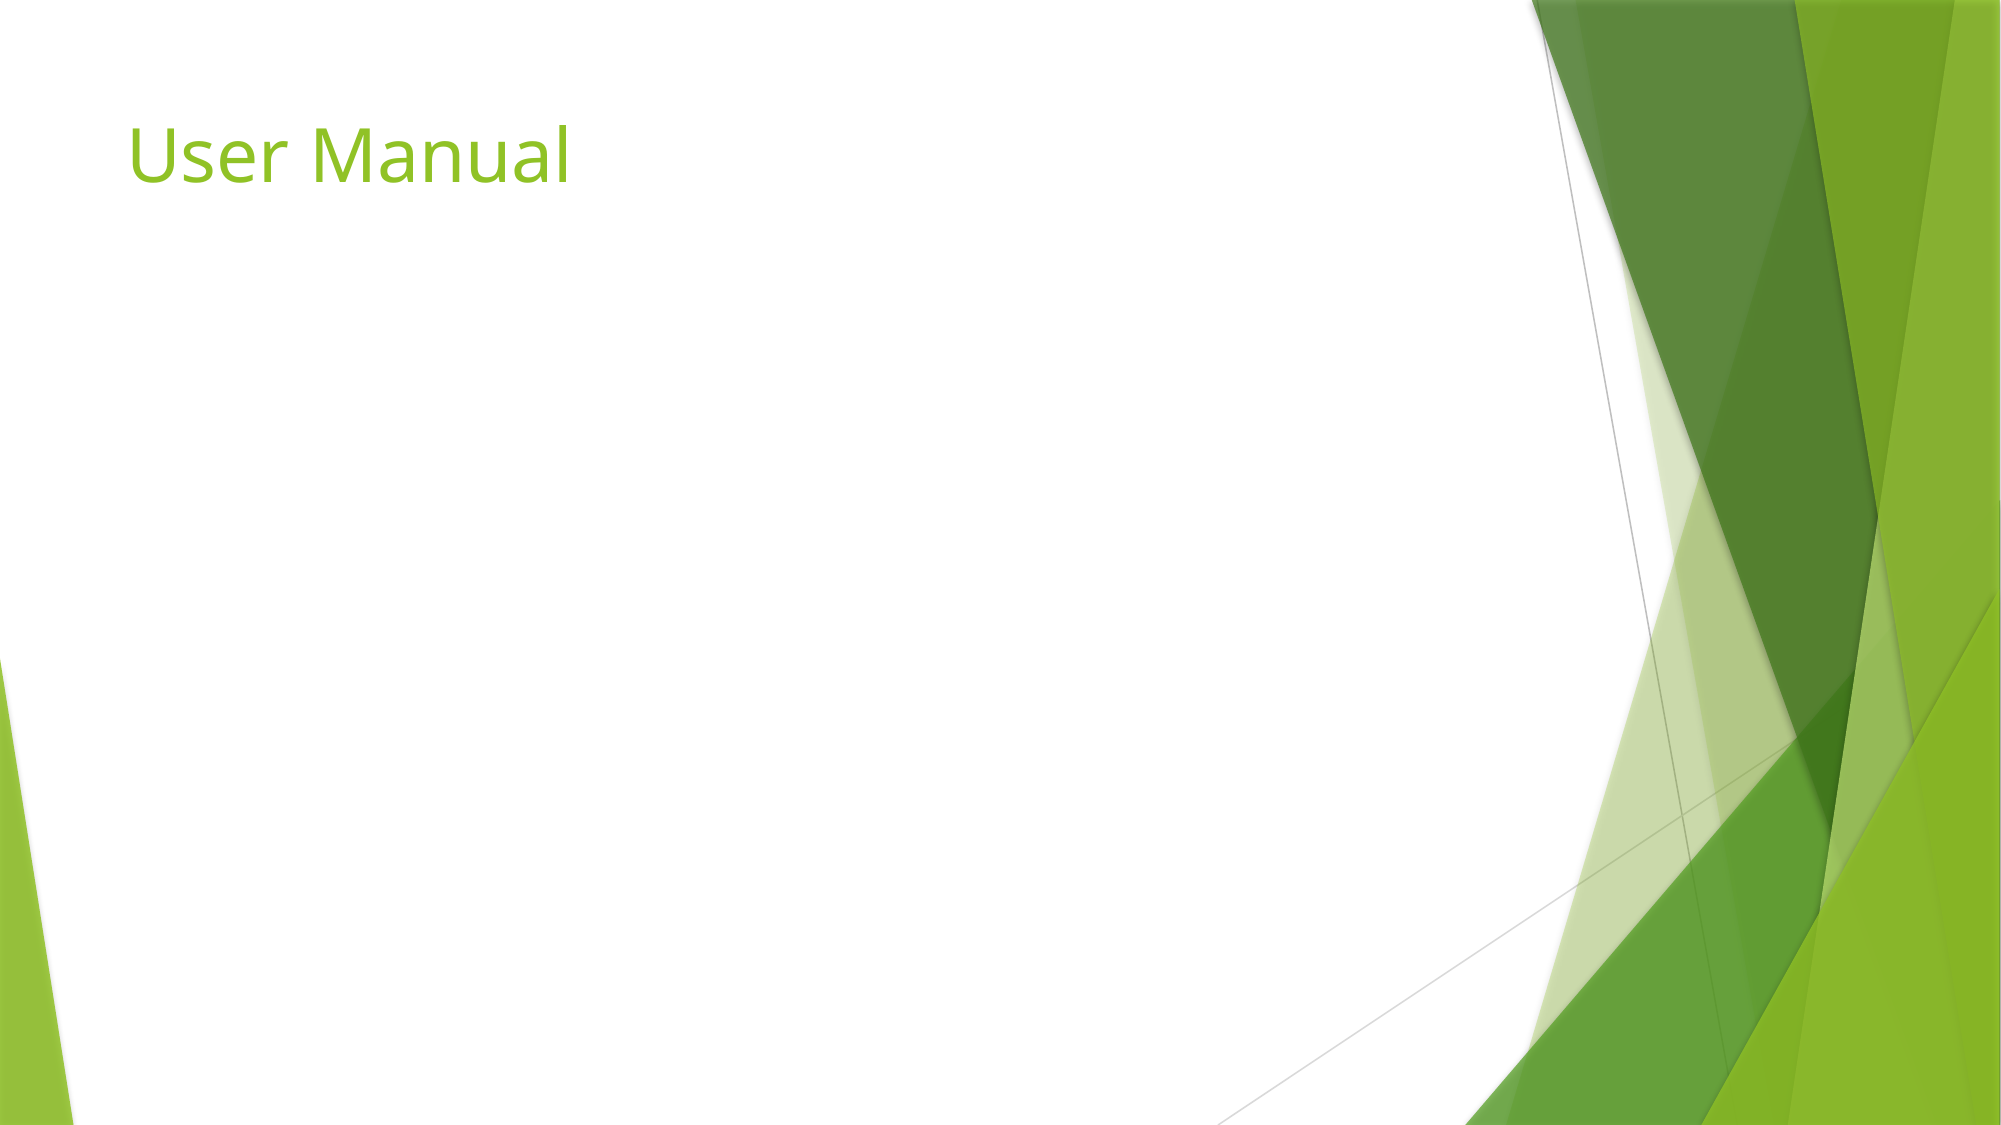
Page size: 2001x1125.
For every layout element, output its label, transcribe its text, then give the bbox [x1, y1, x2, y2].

title User Manual [111, 99, 1522, 317]
